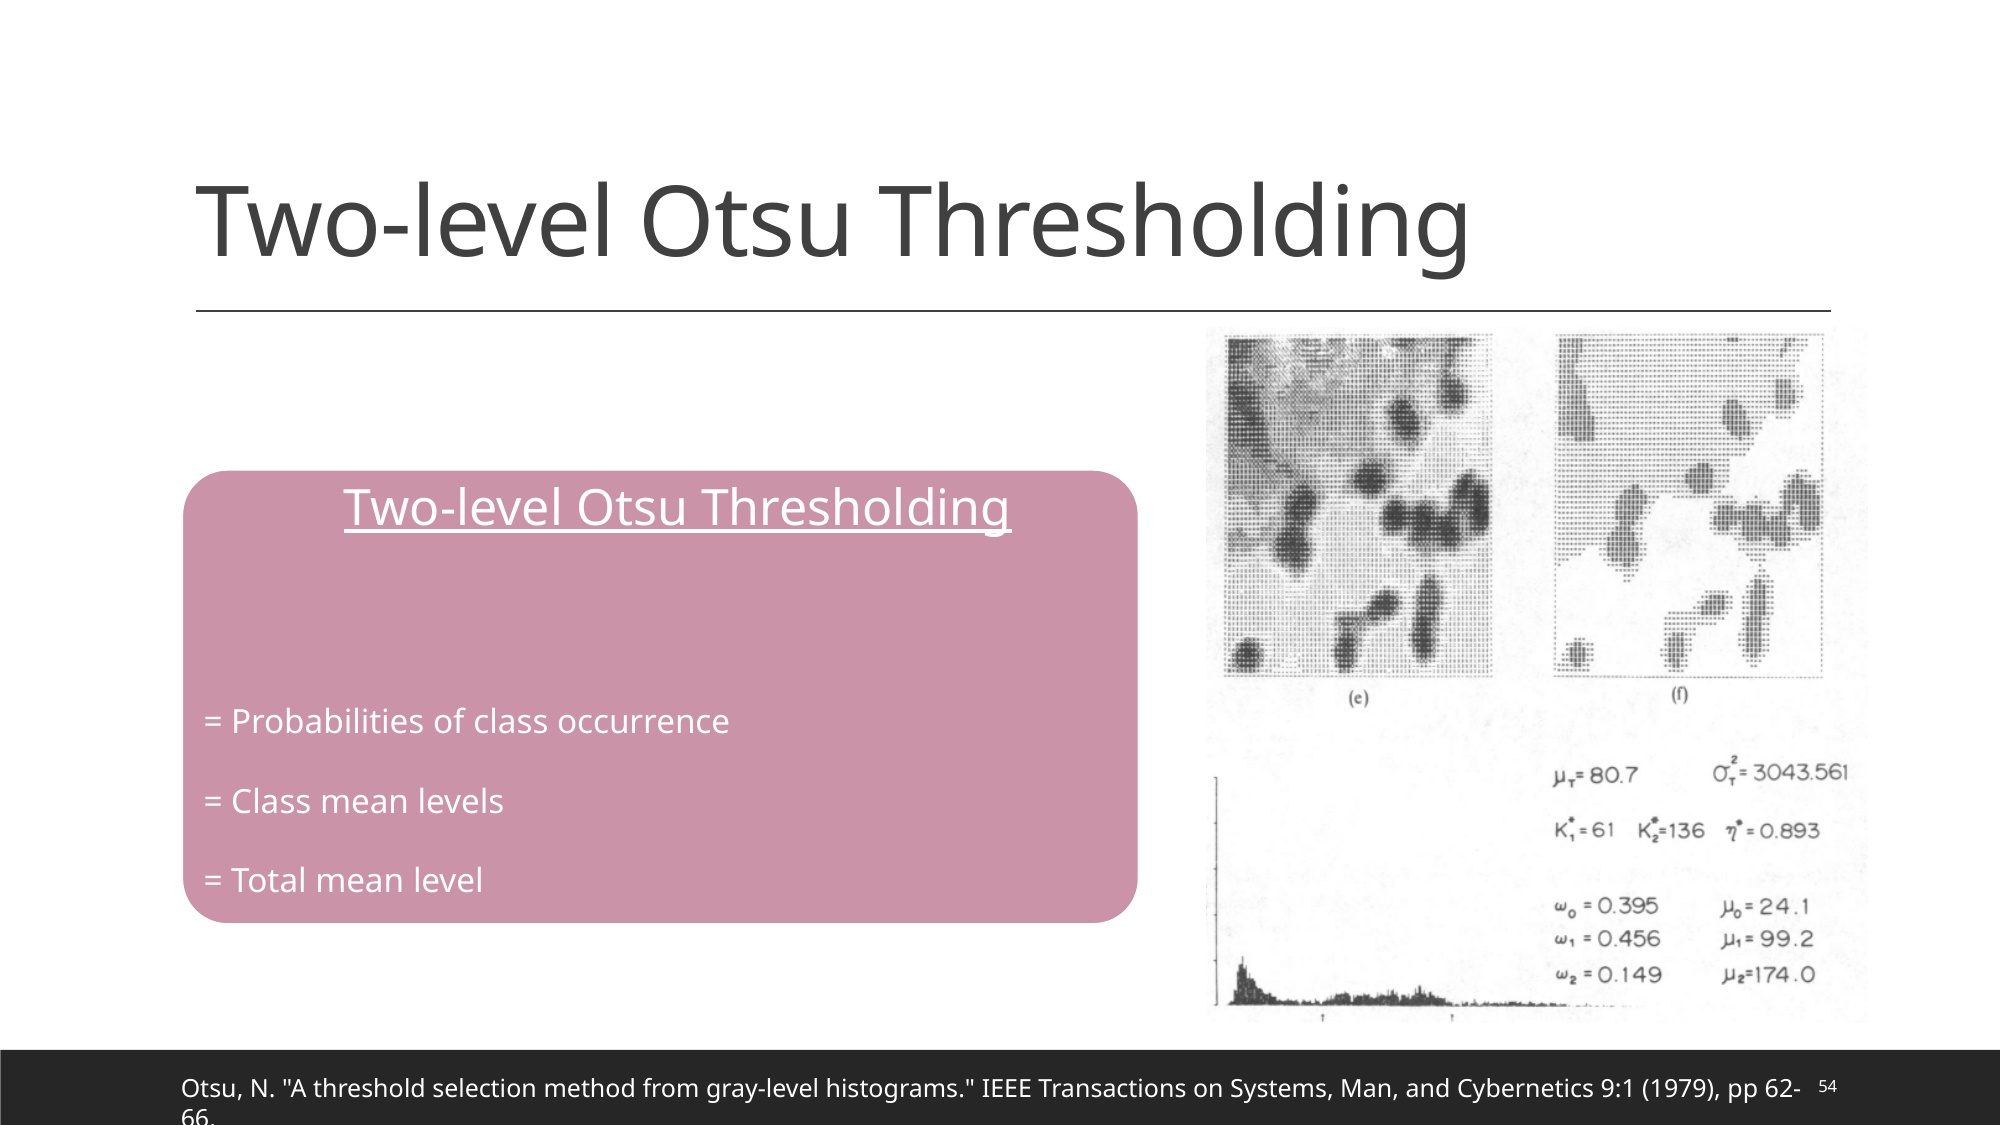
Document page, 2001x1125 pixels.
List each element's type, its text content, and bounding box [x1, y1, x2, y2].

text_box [179, 468, 1140, 925]
slide_number 54 [1803, 1057, 1932, 1118]
picture [1205, 326, 1868, 1024]
title Two-level Otsu Thresholding [180, 47, 1830, 285]
text_box Otsu, N. "A threshold selection method from gray-level histograms." IEEE Transactions on Systems, Man, and Cybernetics 9:1 (1979), pp 62-66. [166, 1064, 1834, 1125]
